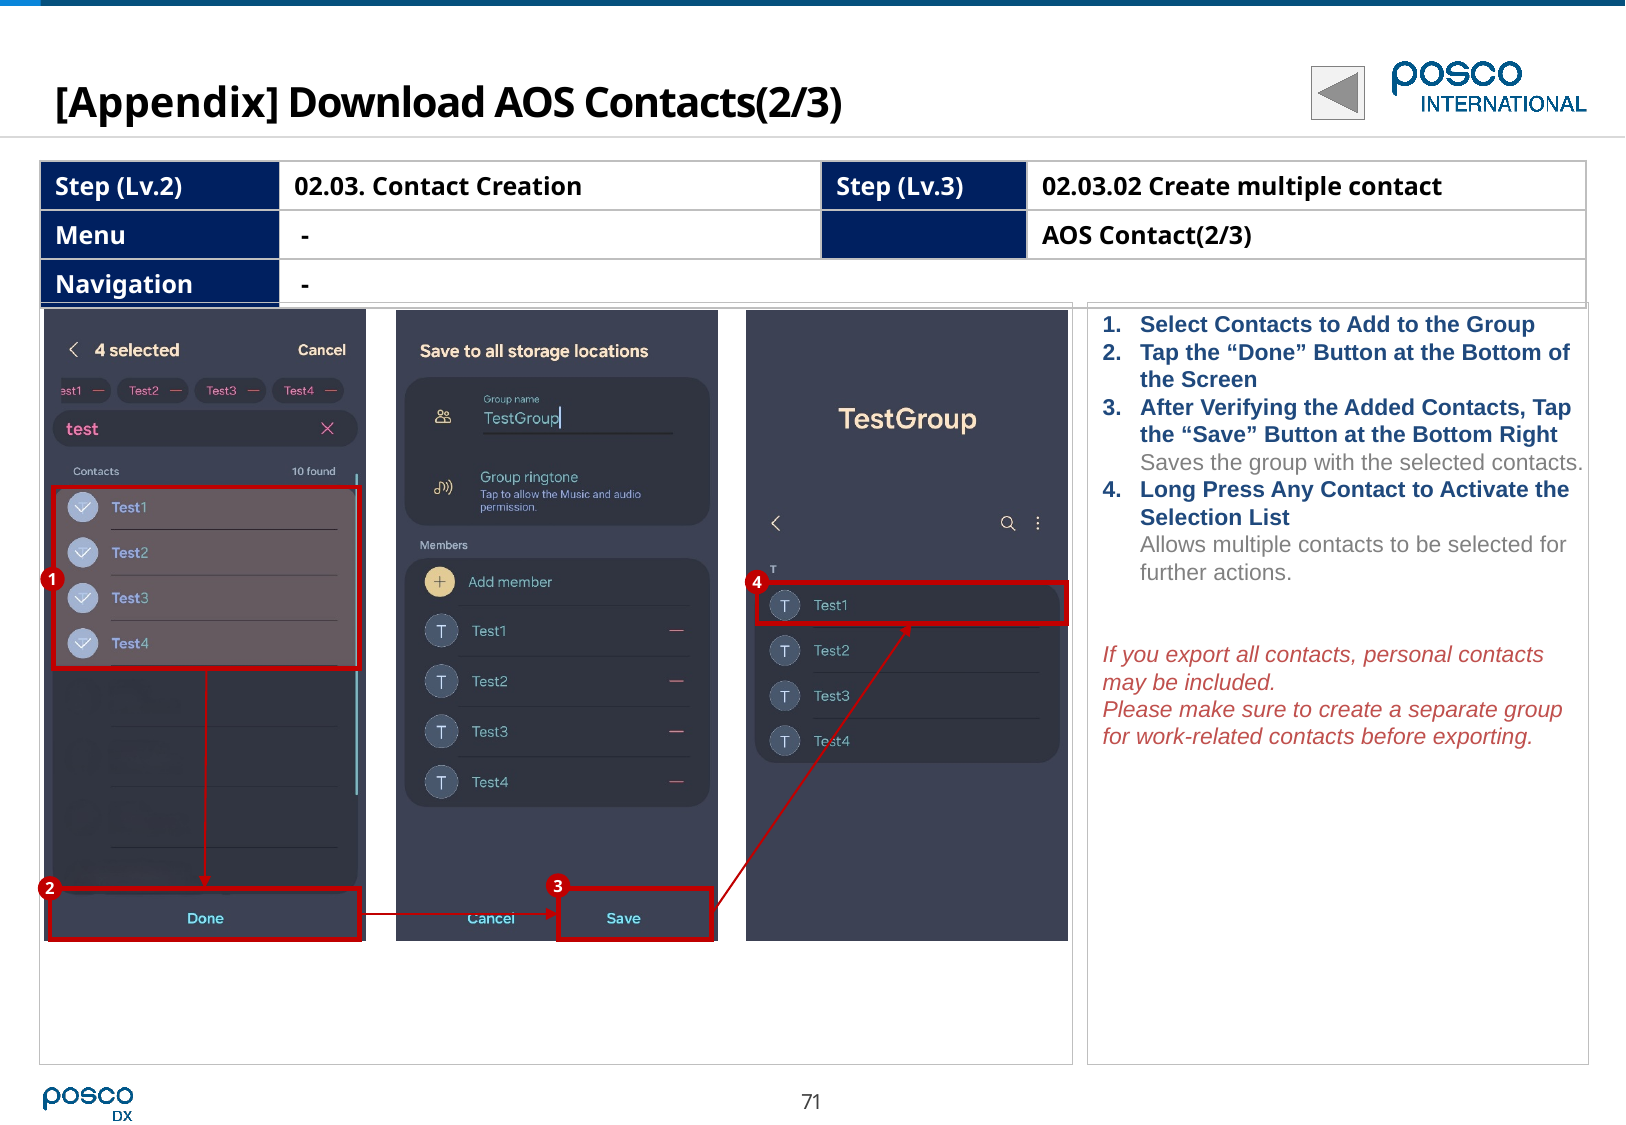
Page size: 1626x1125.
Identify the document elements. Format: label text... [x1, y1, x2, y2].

table_cell - [280, 211, 820, 258]
text_box 1 [39, 569, 44, 590]
table_cell - [280, 260, 1585, 307]
table_cell Navigation [41, 260, 279, 302]
table_header 02.03. Contact Creation [280, 162, 820, 209]
text_box [Appendix] Download AOS Contacts(2/3) [39, 68, 985, 115]
text_box [39, 302, 1073, 1065]
text_box [1311, 66, 1365, 120]
picture [746, 310, 1068, 941]
picture [44, 309, 366, 941]
picture [43, 1087, 133, 1121]
picture [1391, 59, 1587, 113]
picture [396, 310, 718, 941]
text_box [711, 623, 912, 914]
text_box 2 [36, 876, 44, 901]
table_header Step (Lv.3) [822, 162, 1026, 209]
table_header 02.03.02 Create multiple contact [1028, 162, 1585, 209]
table_cell Menu [41, 211, 279, 258]
text_box Select Contacts to Add to the Group Tap the “Done” Button at the Bottom of the Screen After Verifying the Added Contacts, Tap the “Save” Button at the Bottom Right Saves the group with the selected contacts. Long Press Any Contact to Activate the Selection List Allows multiple contacts to be selected for further actions. If you export all contacts, personal contacts may be included. Please make sure to create a separate group for work-related contacts before exporting. [1087, 302, 1589, 1065]
table_header Step (Lv.2) [41, 162, 279, 209]
table_cell [822, 211, 1026, 258]
picture [0, 0, 41, 6]
table_cell AOS Contact(2/3) [1028, 211, 1585, 258]
